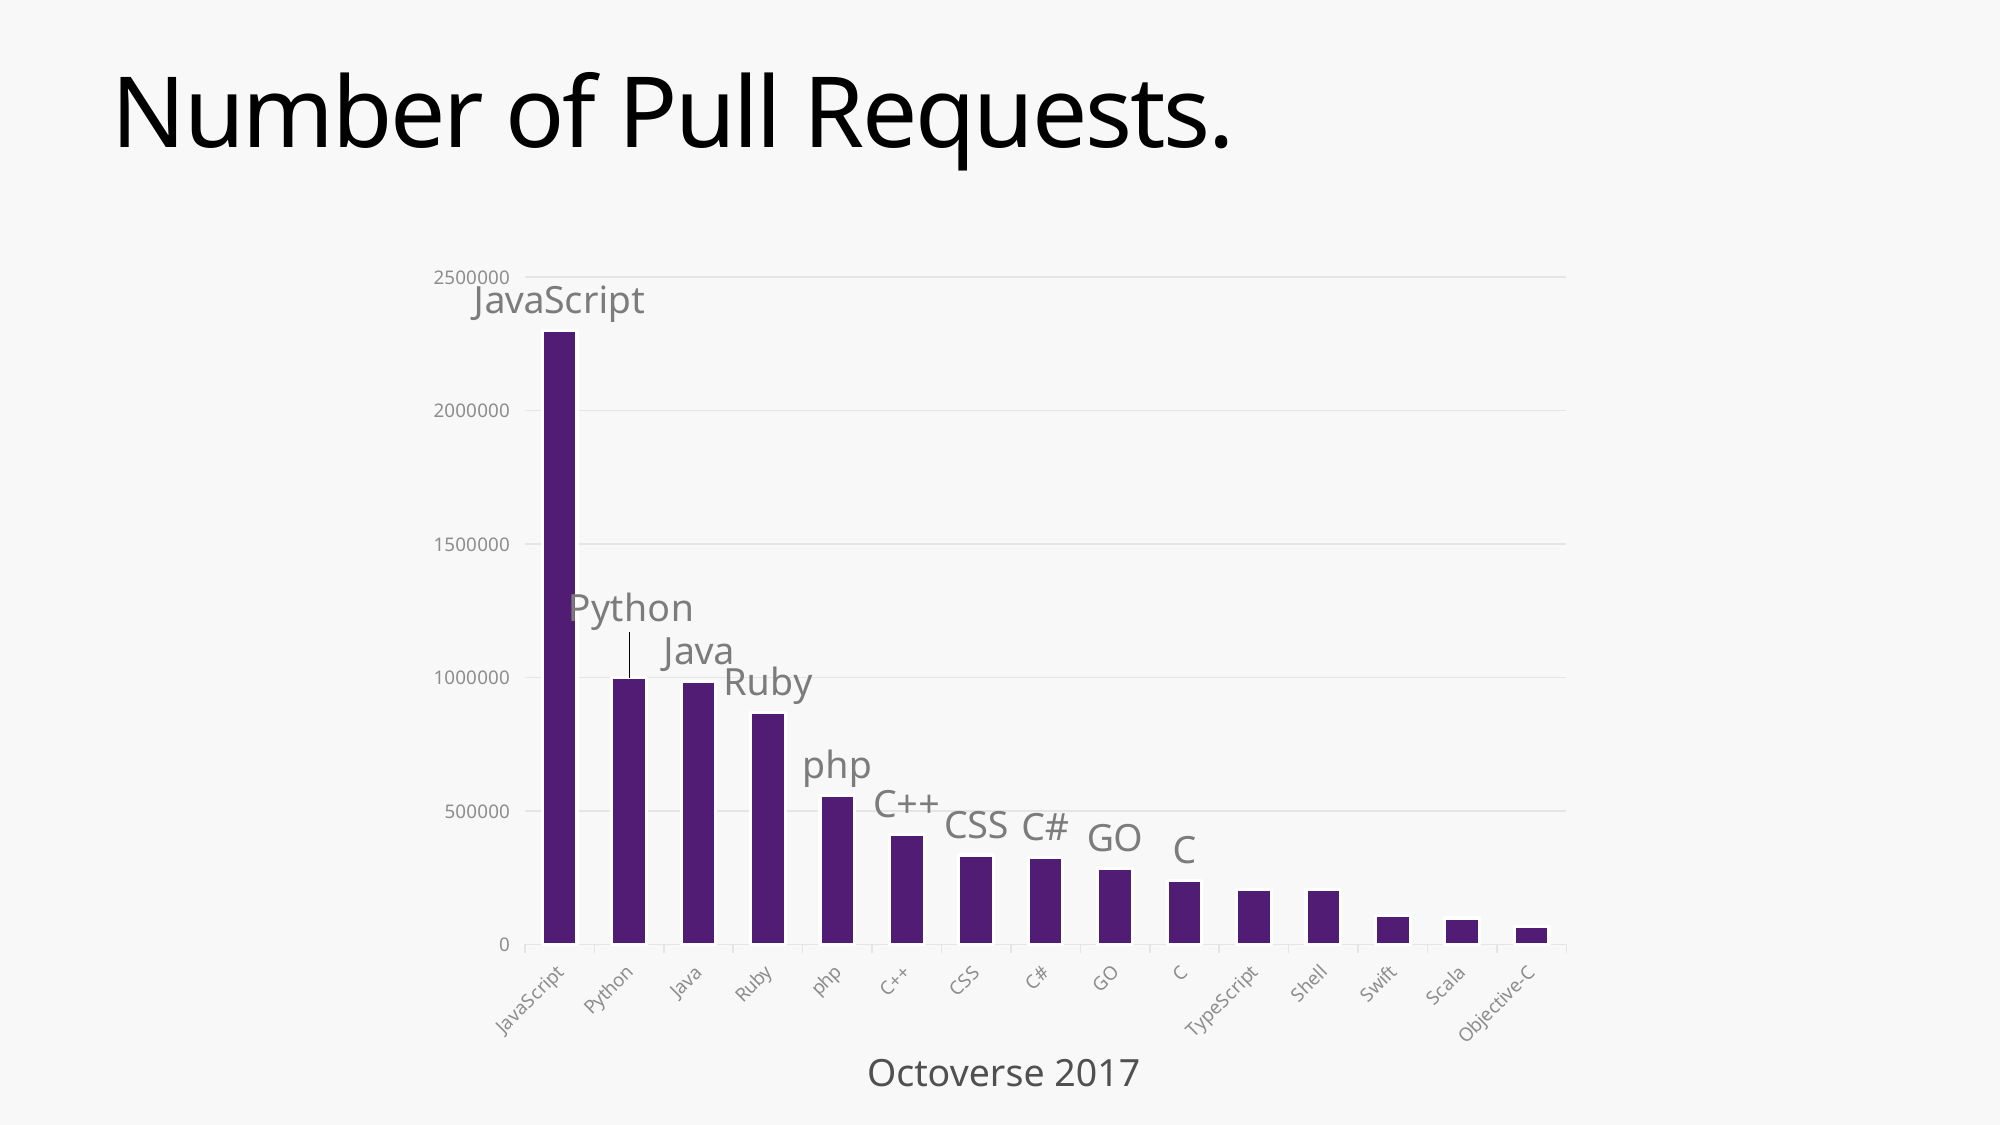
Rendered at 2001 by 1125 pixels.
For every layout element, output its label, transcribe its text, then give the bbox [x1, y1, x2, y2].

text_box Octoverse 2017 [480, 1066, 1156, 1102]
title Number of Pull Requests. [87, 47, 2000, 196]
chart [409, 247, 1591, 1066]
